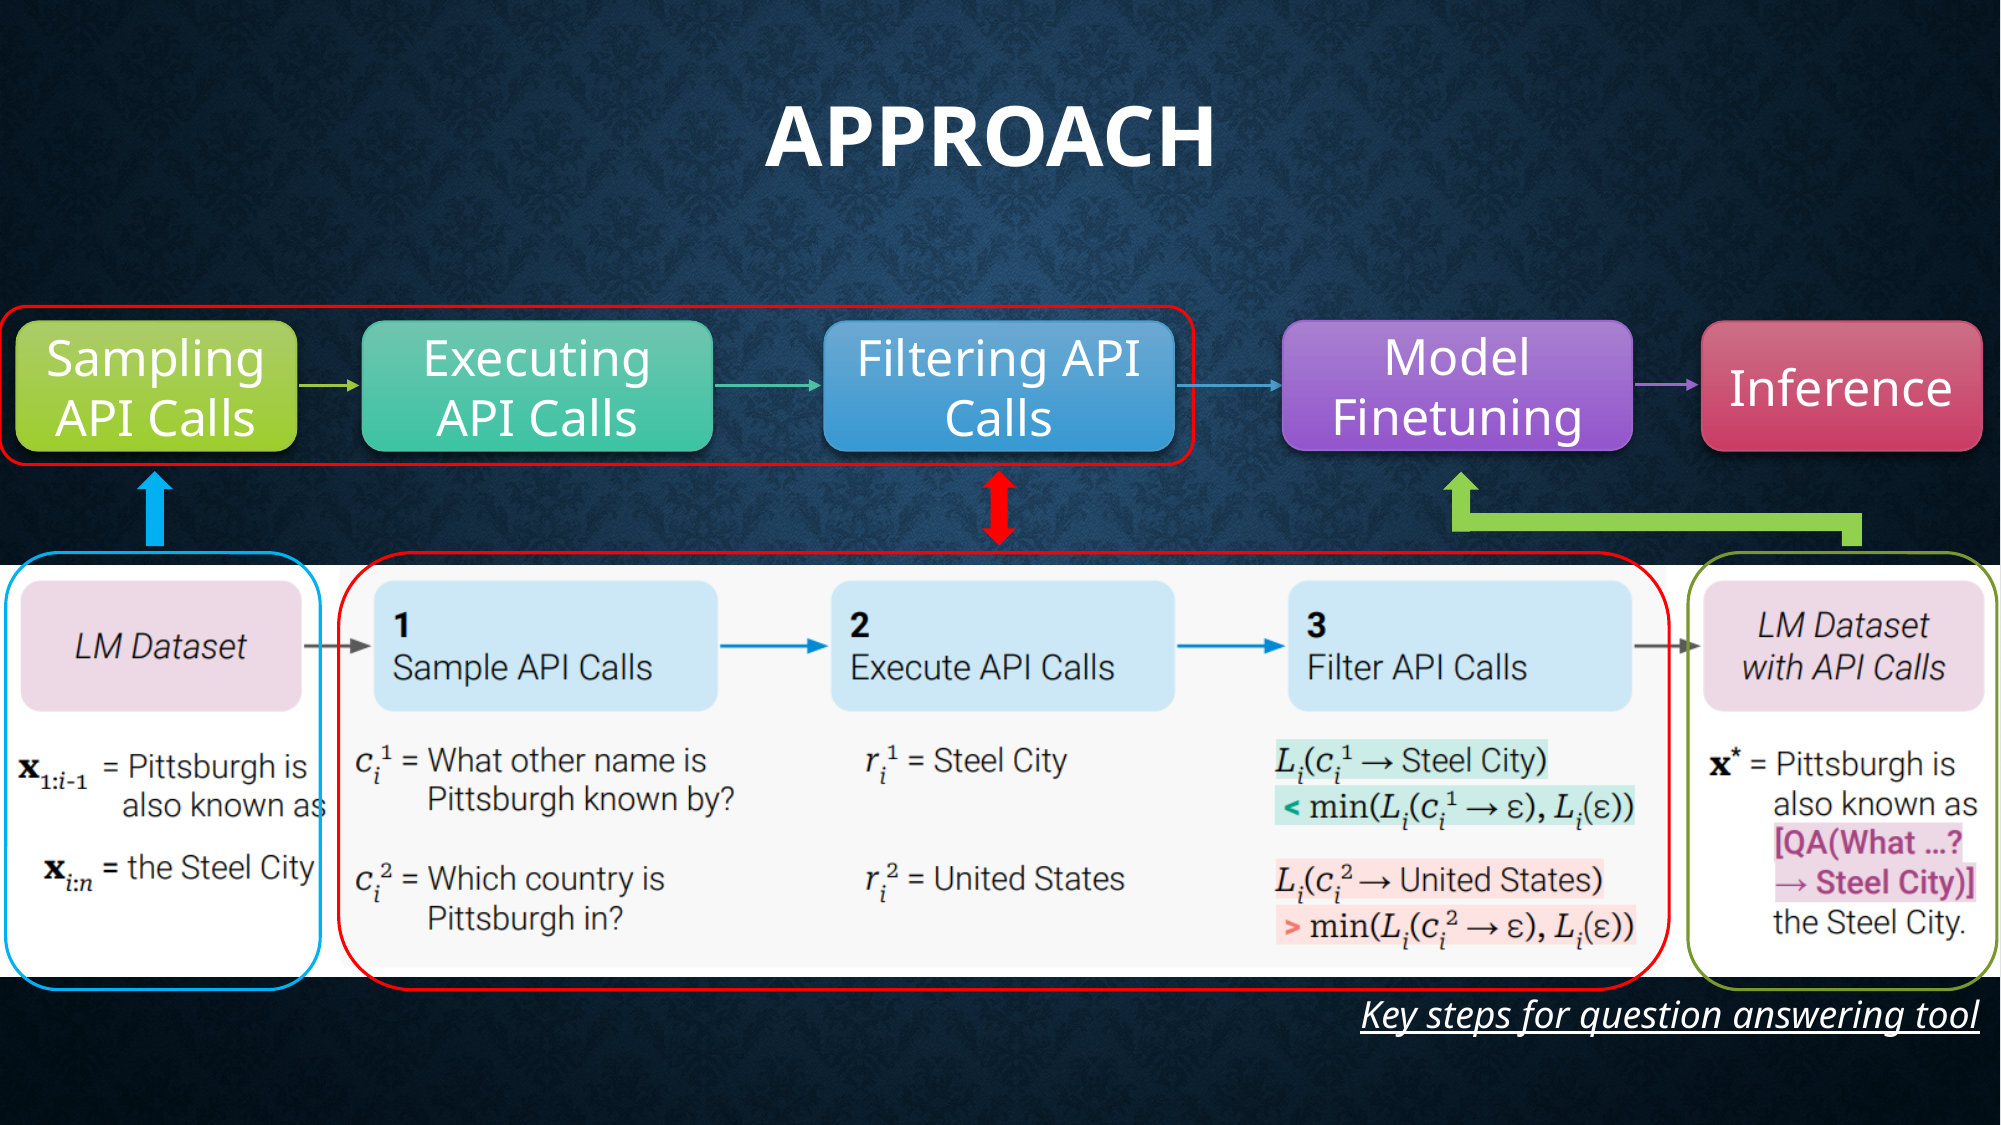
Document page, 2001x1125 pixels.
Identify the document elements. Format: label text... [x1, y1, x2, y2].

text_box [1176, 320, 1998, 991]
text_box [0, 1000, 2000, 1045]
text_box approach [143, 30, 1842, 248]
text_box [0, 305, 1670, 991]
